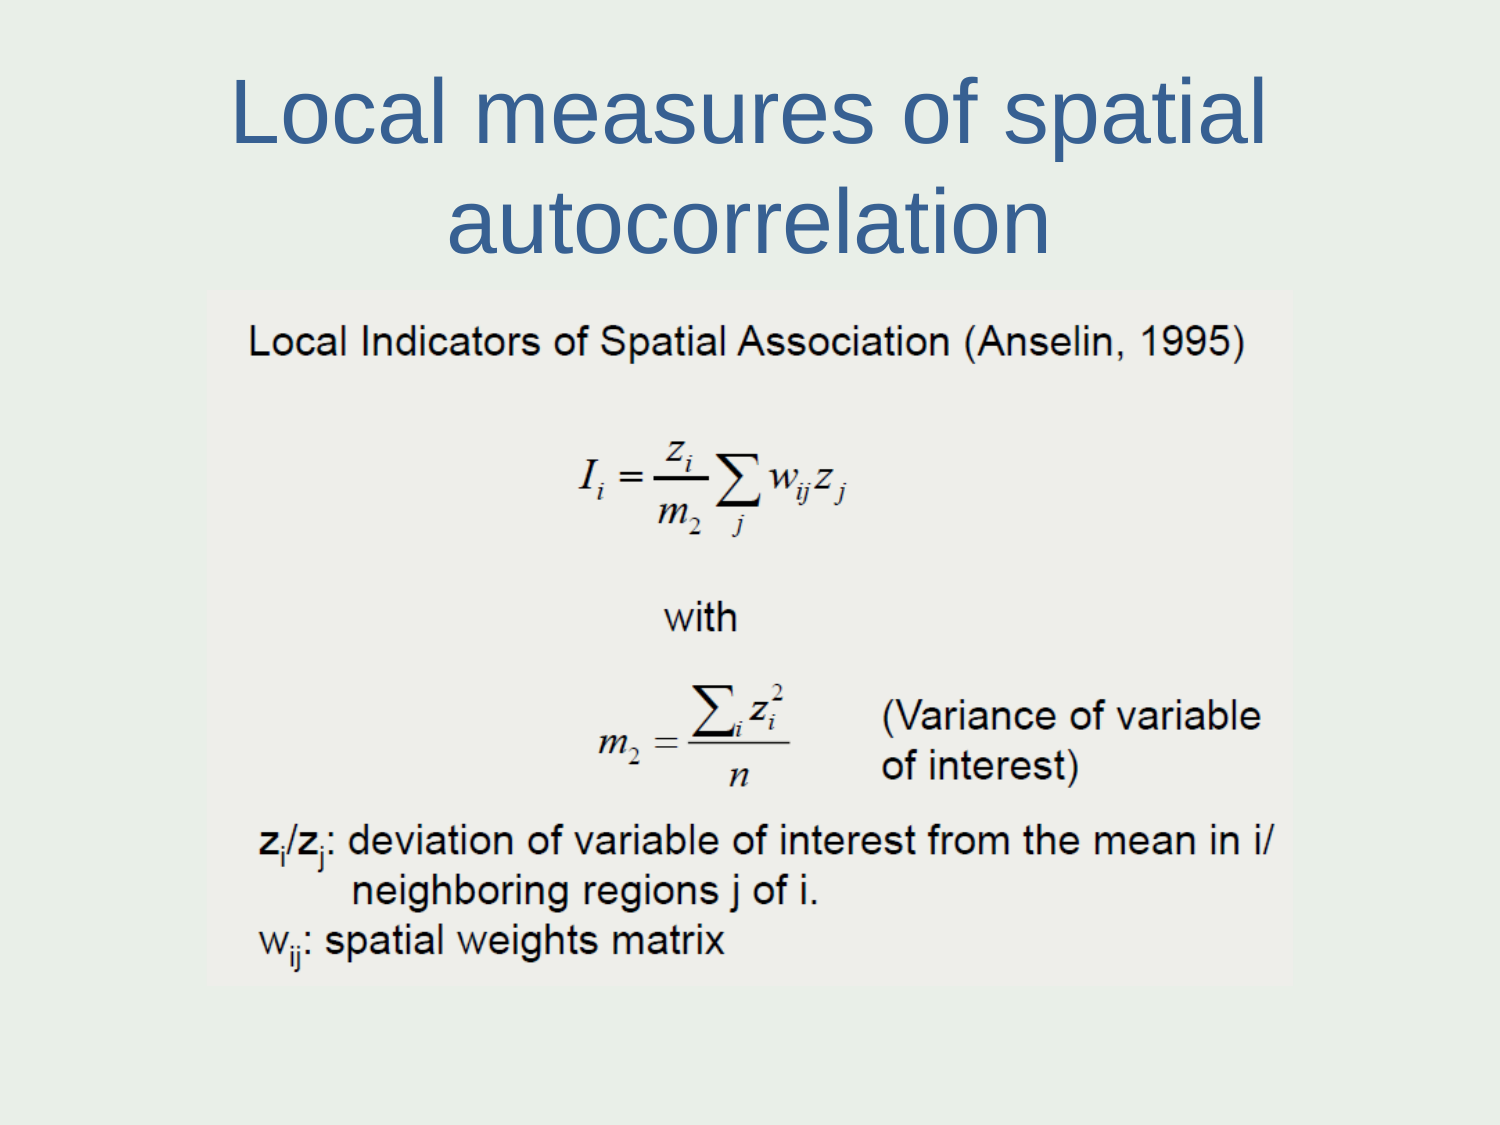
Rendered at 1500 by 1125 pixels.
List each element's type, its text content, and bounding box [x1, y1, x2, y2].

picture [206, 290, 1294, 986]
text_box Local measures of spatial autocorrelation [75, 45, 1425, 233]
